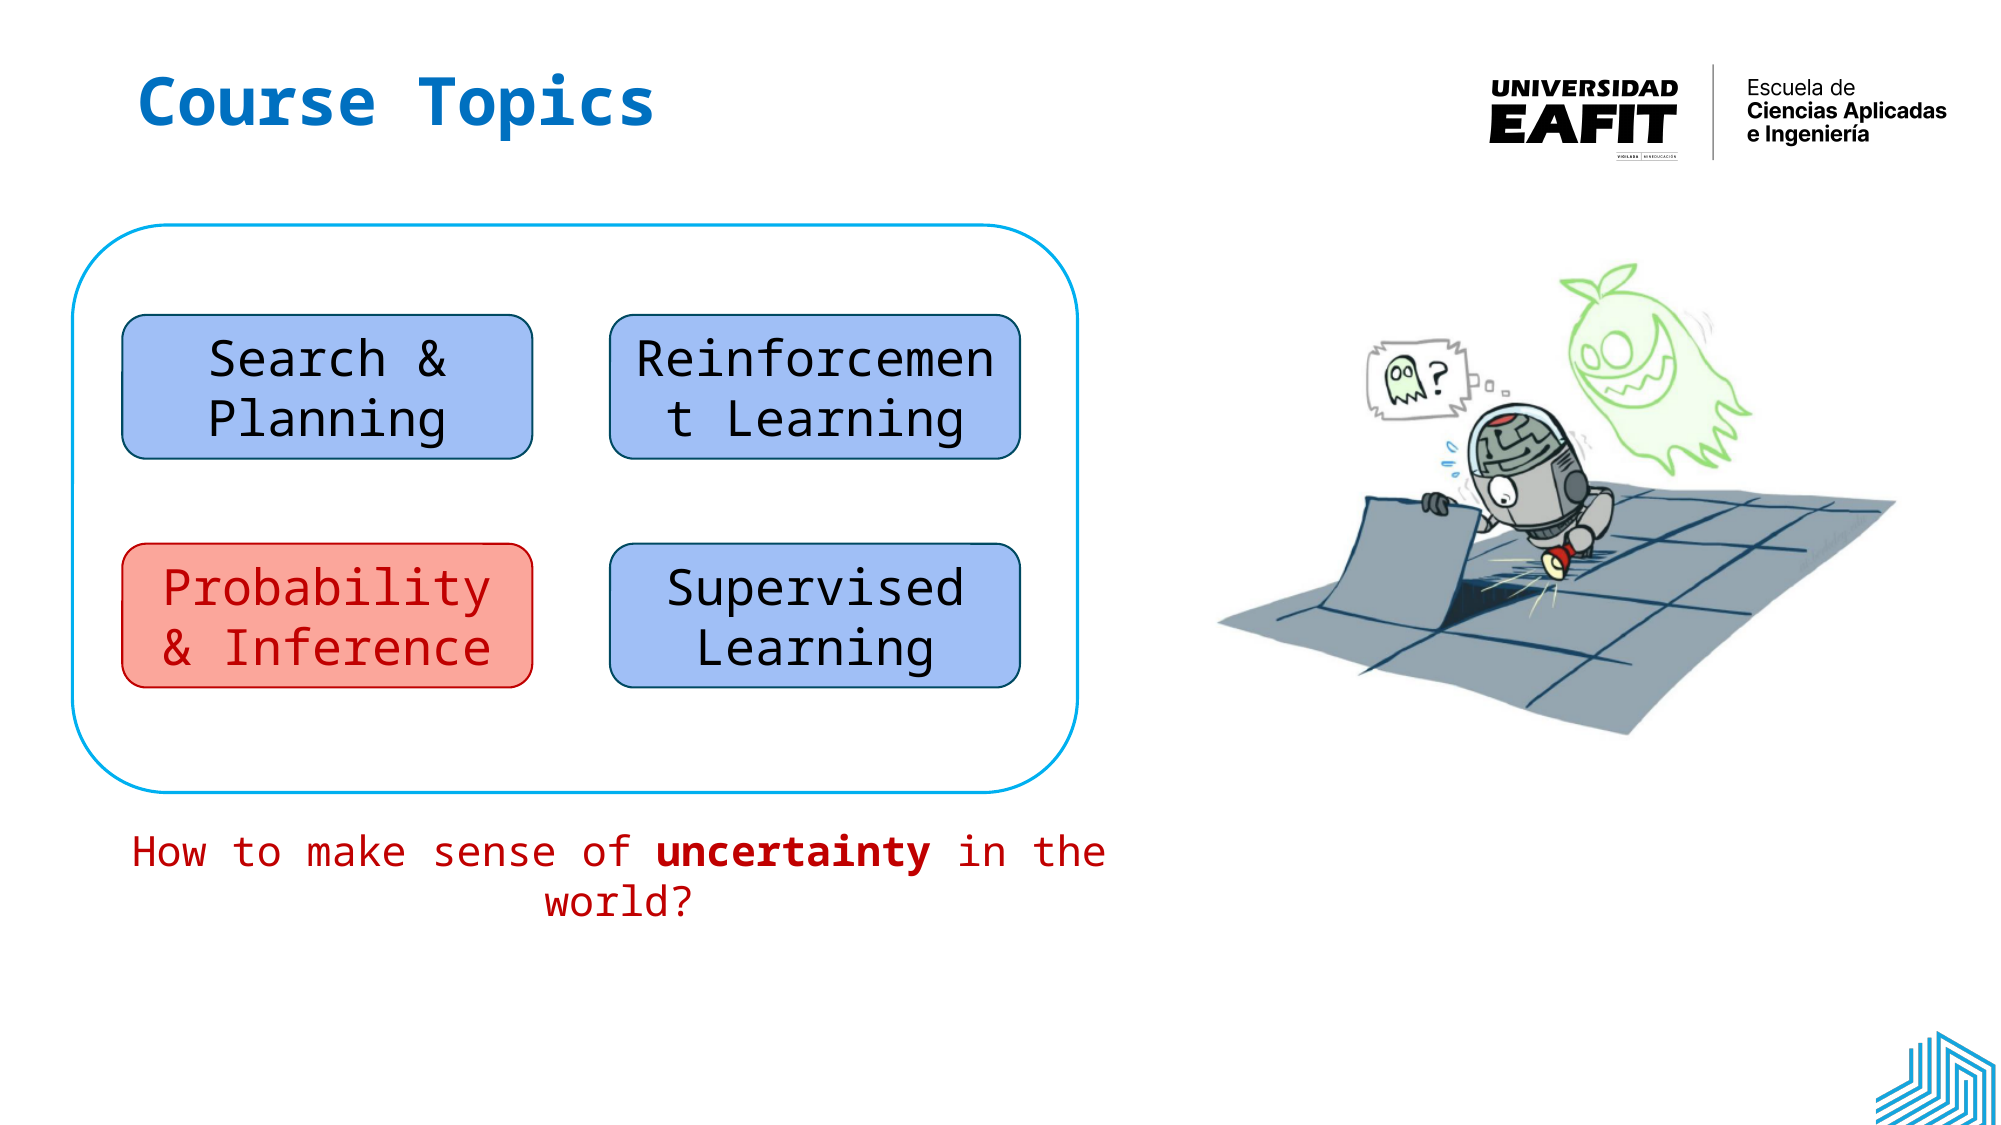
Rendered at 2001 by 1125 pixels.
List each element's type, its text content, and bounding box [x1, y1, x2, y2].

text_box How to make sense of uncertainty in the world? [35, 817, 1204, 932]
text_box [71, 223, 1079, 794]
text_box Reinforcement Learning [608, 313, 1022, 460]
picture [1430, 33, 2000, 192]
picture [1873, 1025, 2000, 1125]
text_box Search & Planning [121, 313, 534, 460]
text_box Course Topics [122, 60, 1451, 244]
picture [1203, 248, 1902, 818]
